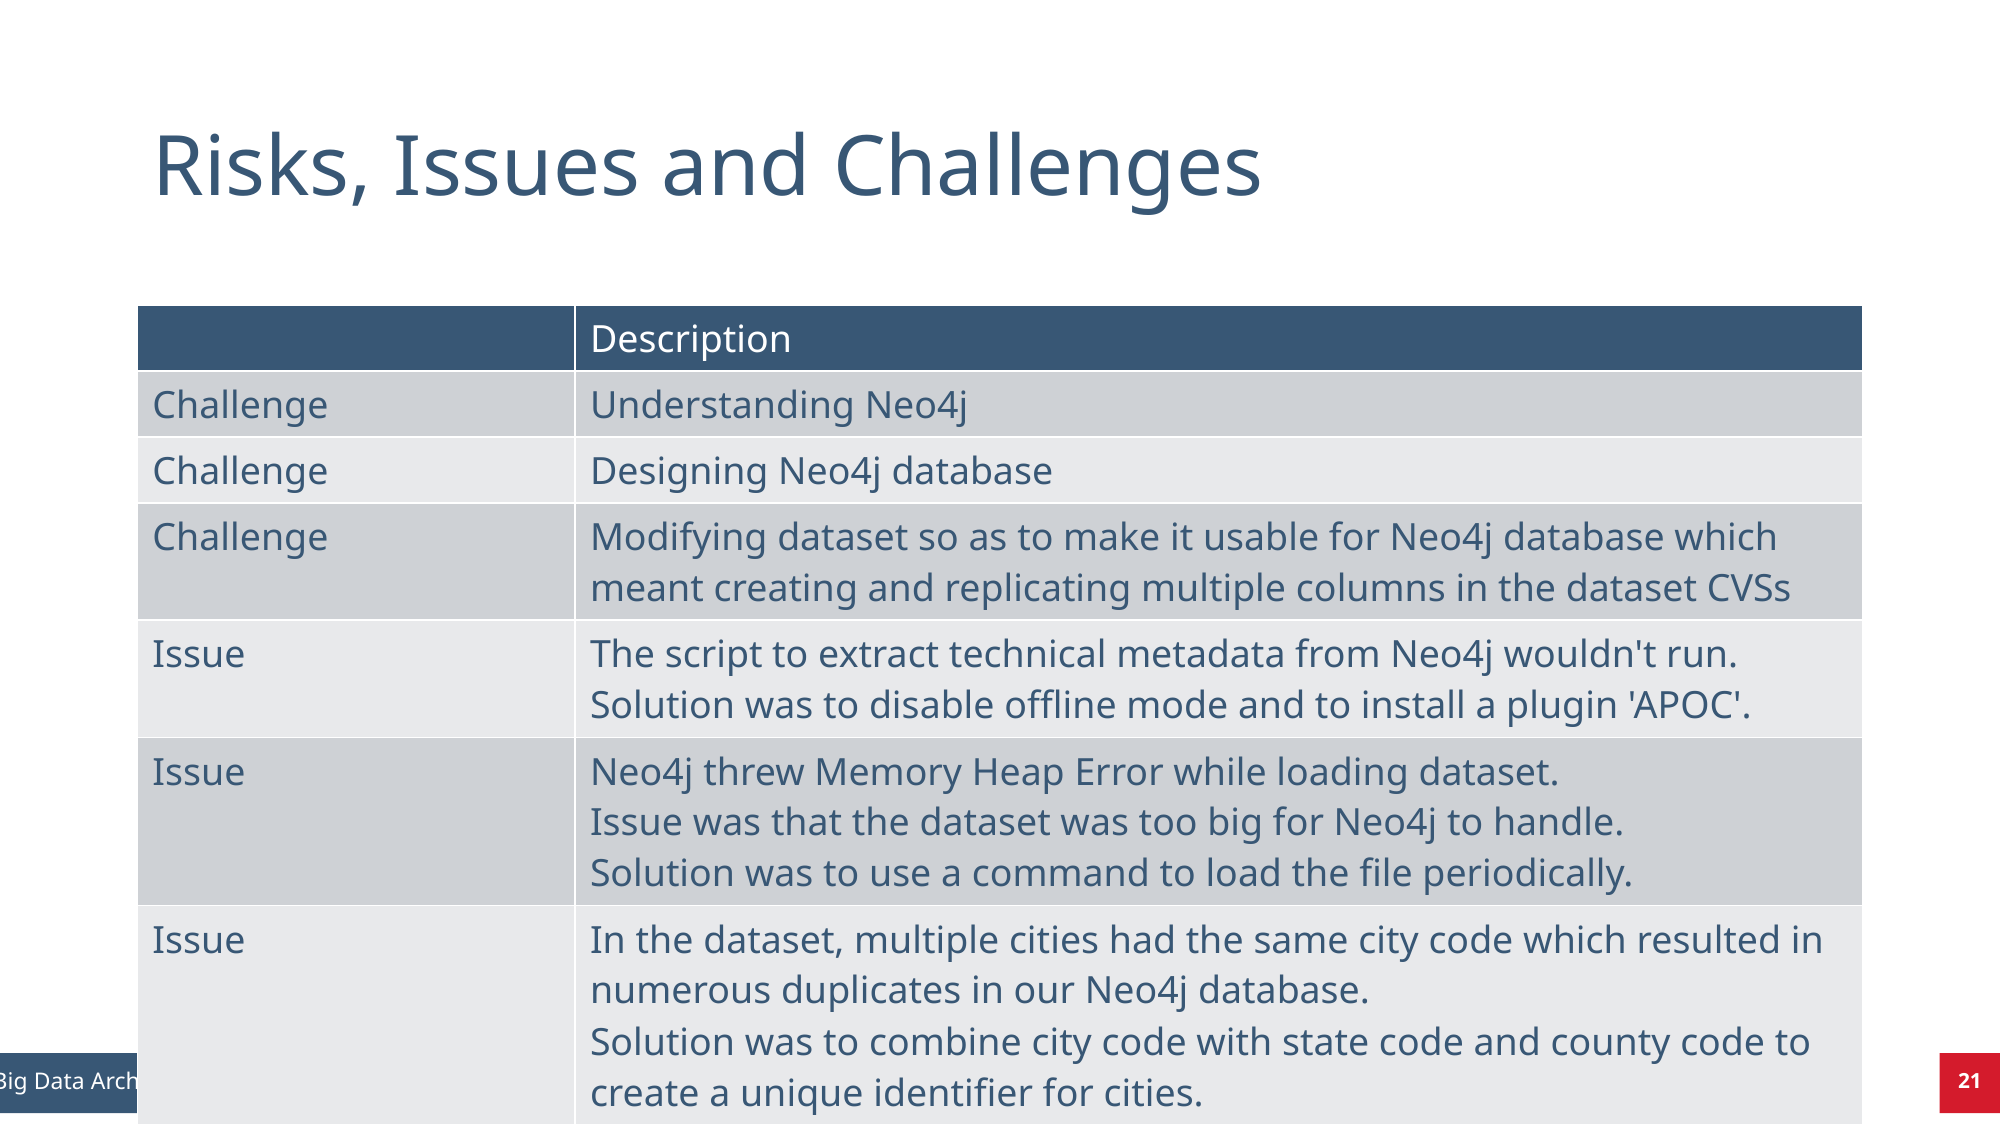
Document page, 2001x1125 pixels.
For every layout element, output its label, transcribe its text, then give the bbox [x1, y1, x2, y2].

table_cell Understanding Neo4j [576, 372, 1862, 436]
table_cell In the dataset, multiple cities had the same city code which resulted in numerous duplicates in our Neo4j database. Solution was to combine city code with state code and county code to create a unique identifier for cities. [576, 906, 1862, 1124]
table_cell Issue [138, 738, 574, 905]
table_cell The script to extract technical metadata from Neo4j wouldn't run. Solution was to disable offline mode and to install a plugin 'APOC'. [576, 621, 1862, 737]
table_cell Issue [138, 906, 574, 1124]
title Risks, Issues and Challenges [137, 59, 1863, 278]
table_header Description [576, 306, 1862, 370]
table_cell Challenge [138, 504, 574, 619]
table_cell Challenge [138, 372, 574, 436]
table_header [138, 306, 574, 370]
table_cell Challenge [138, 438, 574, 502]
table_cell Designing Neo4j database [576, 438, 1862, 502]
table_cell Modifying dataset so as to make it usable for Neo4j database which meant creating and replicating multiple columns in the dataset CVSs [576, 504, 1862, 619]
table_cell Neo4j threw Memory Heap Error while loading dataset. Issue was that the dataset was too big for Neo4j to handle. Solution was to use a command to load the file periodically. [576, 738, 1862, 905]
table_cell Issue [138, 621, 574, 737]
